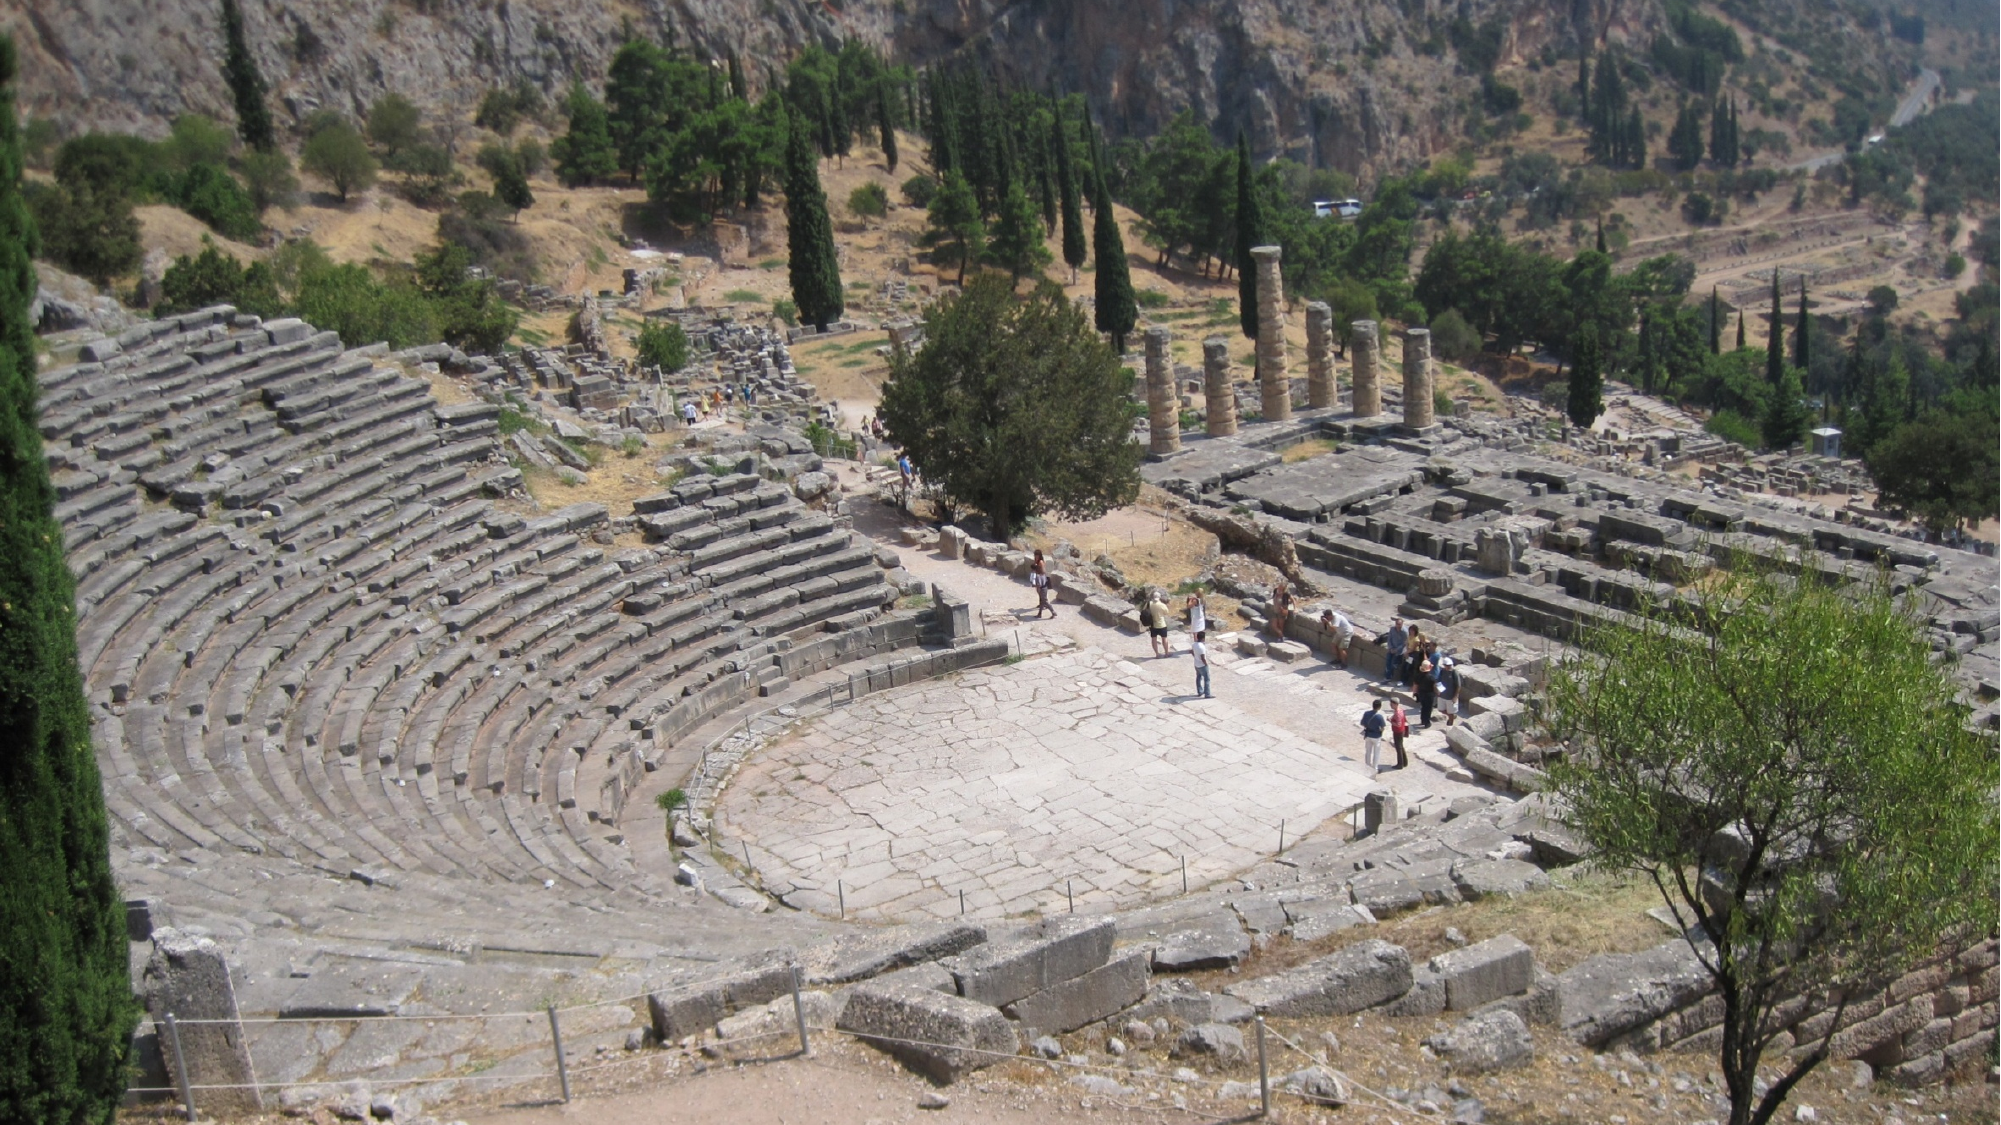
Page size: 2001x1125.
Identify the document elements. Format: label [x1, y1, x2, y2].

list [0, 0, 2000, 1125]
